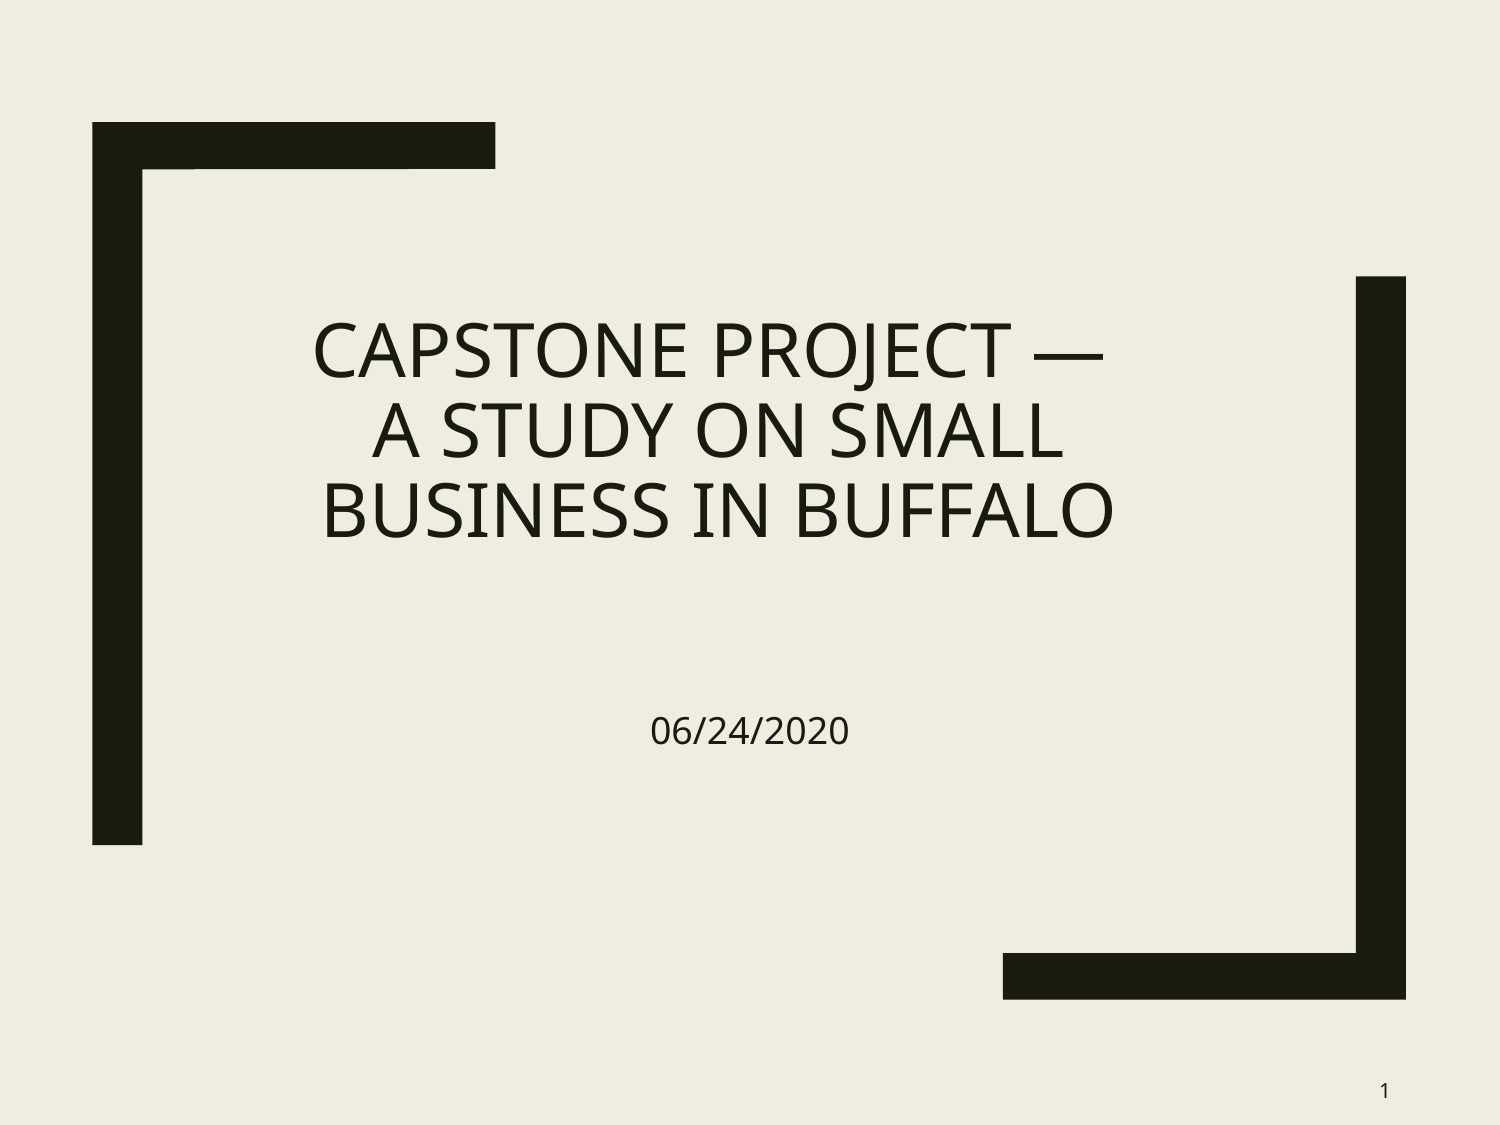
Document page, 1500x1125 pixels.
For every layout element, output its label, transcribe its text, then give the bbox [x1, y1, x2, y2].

slide_number 1 [1209, 1058, 1406, 1125]
title Capstone Project — A Study on small business in Buffalo [228, 216, 1210, 562]
subtitle 06/24/2020 [329, 649, 1171, 828]
